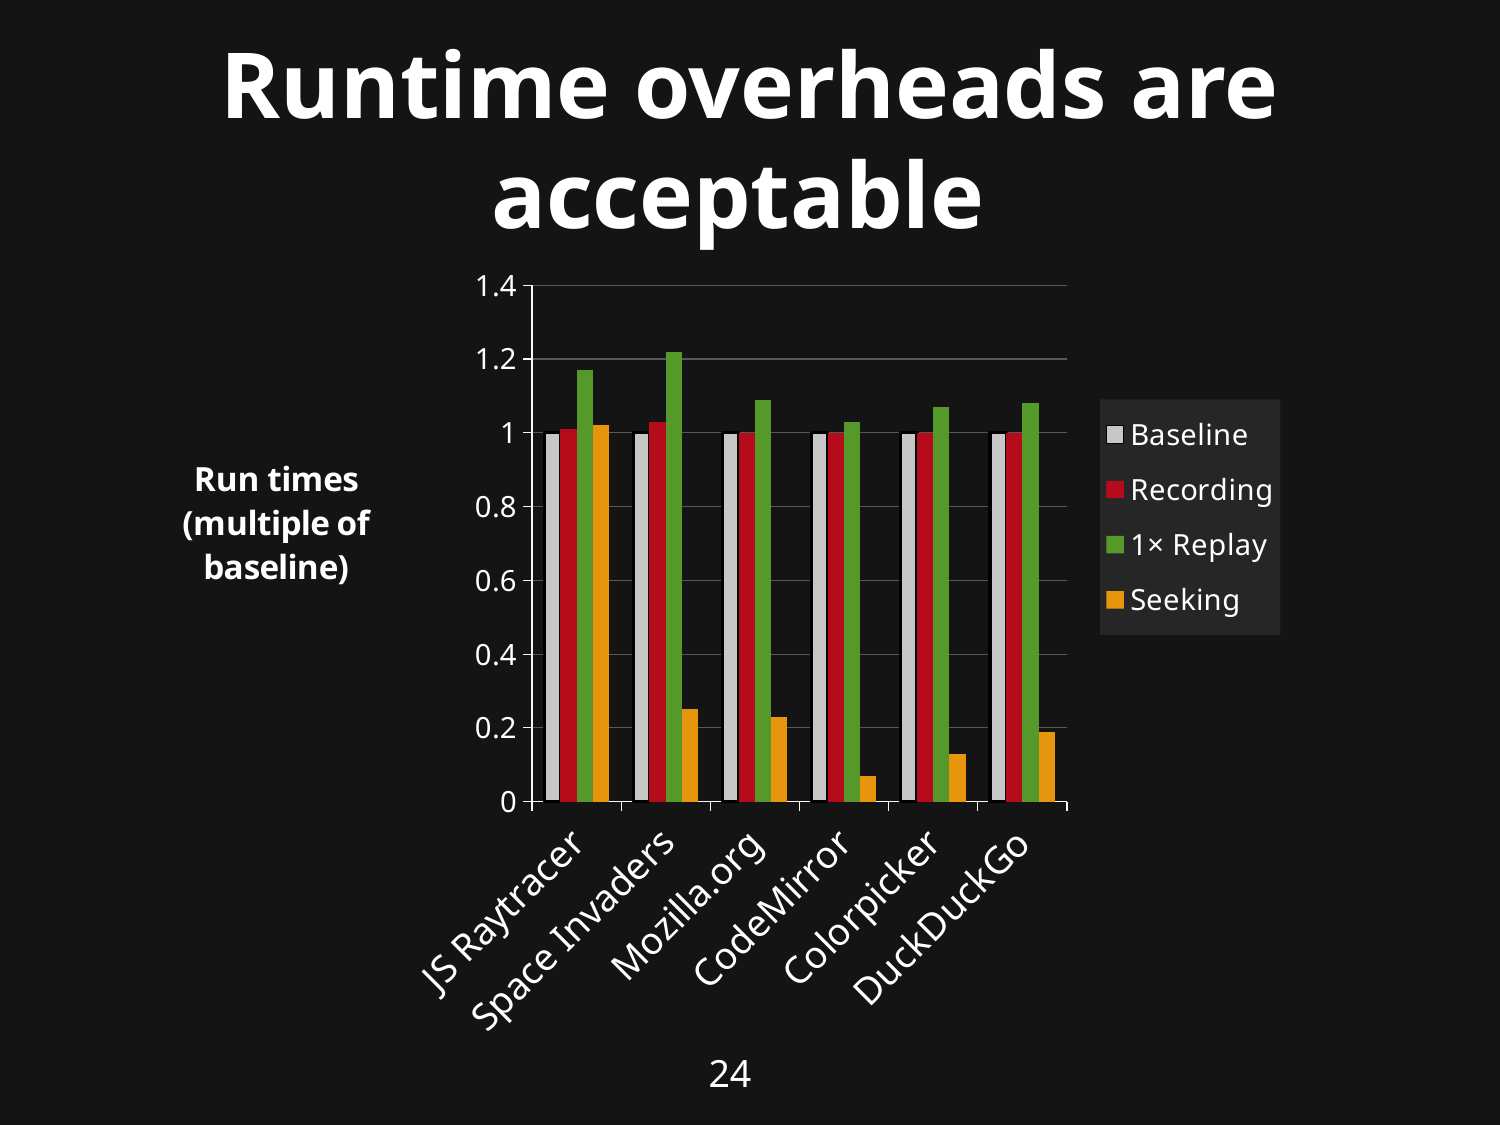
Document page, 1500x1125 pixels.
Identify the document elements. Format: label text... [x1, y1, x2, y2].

chart [161, 248, 1289, 1059]
title Runtime overheads are acceptable [112, 19, 1388, 255]
